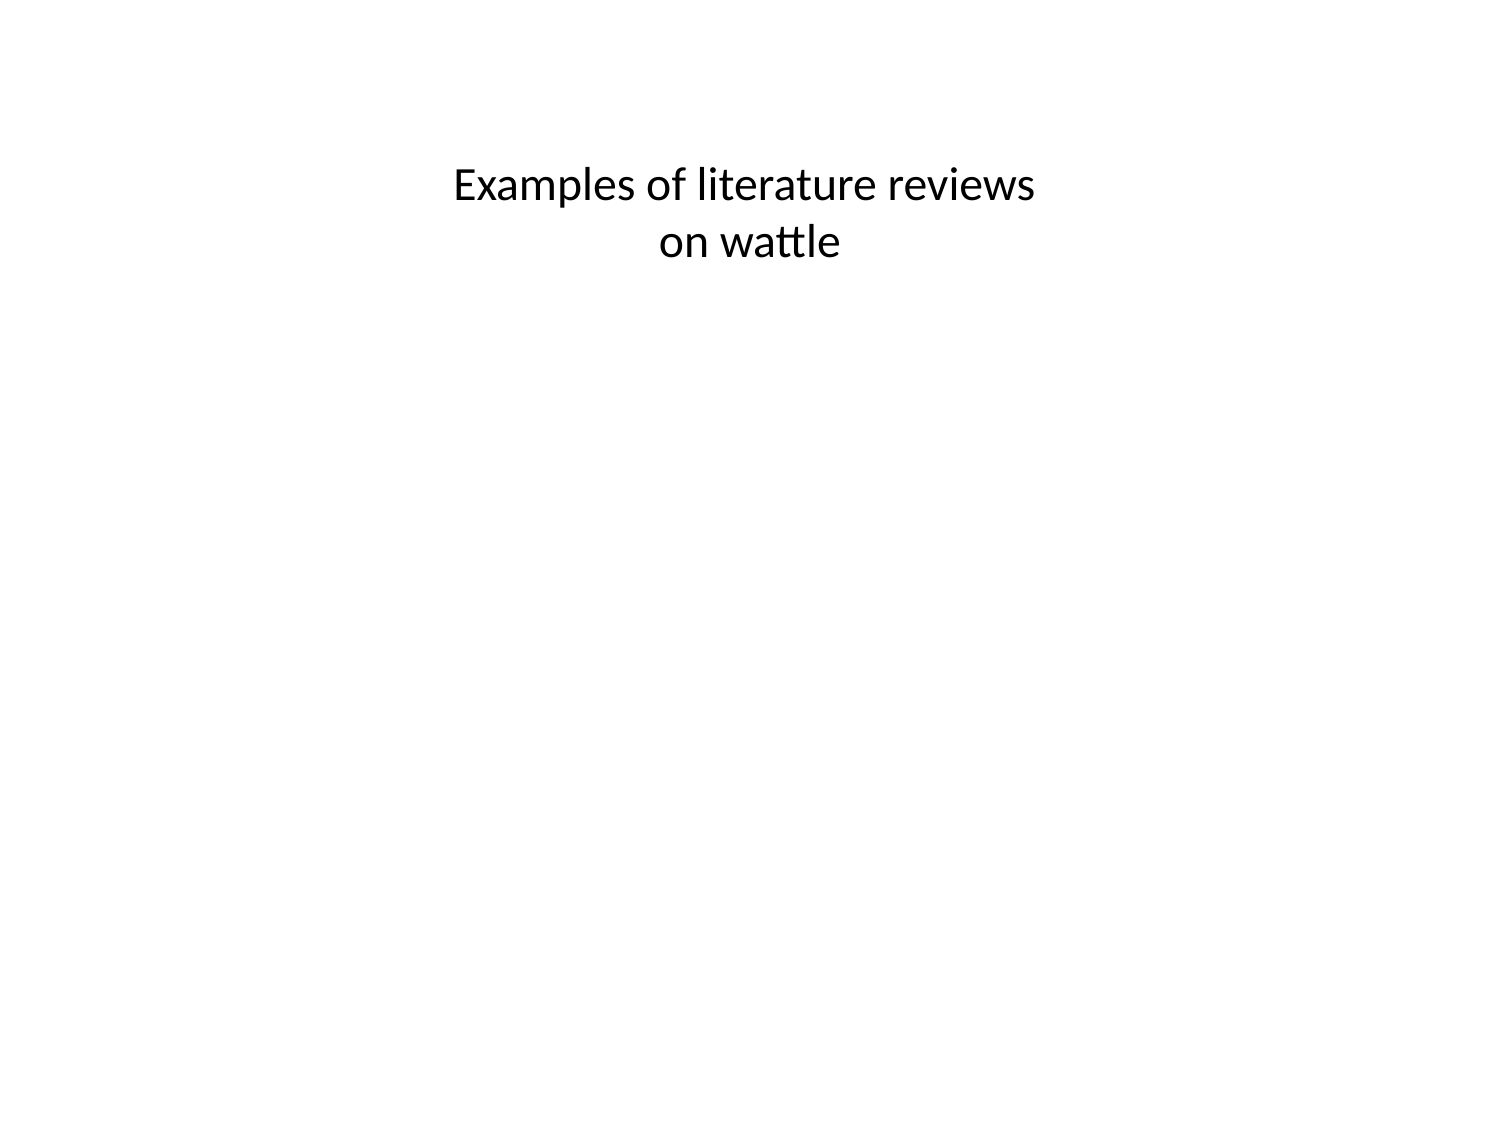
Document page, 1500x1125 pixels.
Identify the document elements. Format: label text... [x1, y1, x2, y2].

title Examples of literature reviews on wattle [75, 145, 1425, 333]
